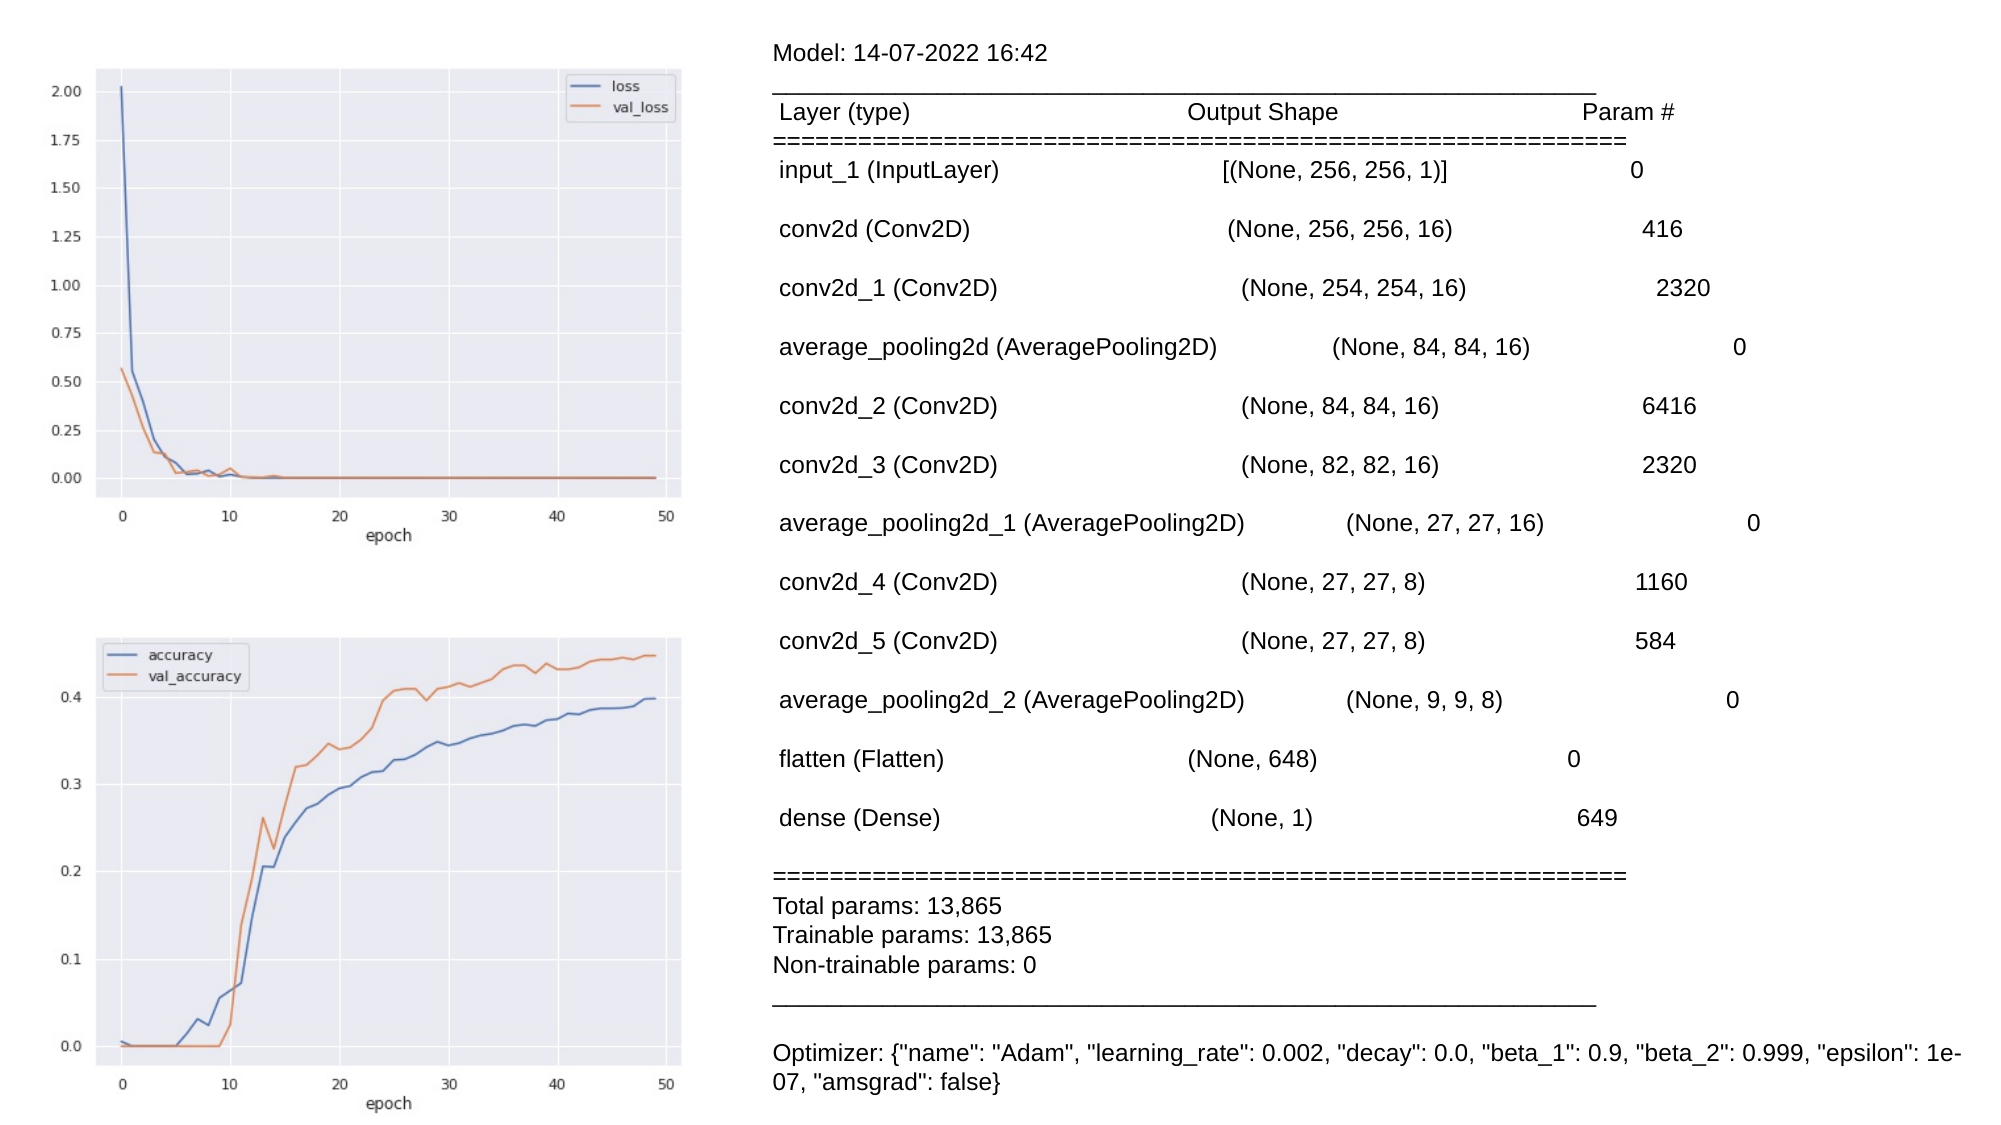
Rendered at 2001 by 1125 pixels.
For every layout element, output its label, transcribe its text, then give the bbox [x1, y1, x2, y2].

picture [0, 0, 758, 1125]
text_box Model: 14-07-2022 16:42 ____________________________________________________________ Layer (type) Output Shape Param # ============================================================ input_1 (InputLayer) [(None, 256, 256, 1)] 0 conv2d (Conv2D) (None, 256, 256, 16) 416 conv2d_1 (Conv2D) (None, 254, 254, 16) 2320 average_pooling2d (AveragePooling2D) (None, 84, 84, 16) 0 conv2d_2 (Conv2D) (None, 84, 84, 16) 6416 conv2d_3 (Conv2D) (None, 82, 82, 16) 2320 average_pooling2d_1 (AveragePooling2D) (None, 27, 27, 16) 0 conv2d_4 (Conv2D) (None, 27, 27, 8) 1160 conv2d_5 (Conv2D) (None, 27, 27, 8) 584 average_pooling2d_2 (AveragePooling2D) (None, 9, 9, 8) 0 flatten (Flatten) (None, 648) 0 dense (Dense) (None, 1) 649 ============================================================ Total params: 13,865 Trainable params: 13,865 Non-trainable params: 0 ____________________________________________________________ Optimizer: {"name": "Adam", "learning_rate": 0.002, "decay": 0.0, "beta_1": 0.9, "beta_2": 0.999, "epsilon": 1e-07, "amsgrad": false} [759, 0, 2000, 1125]
